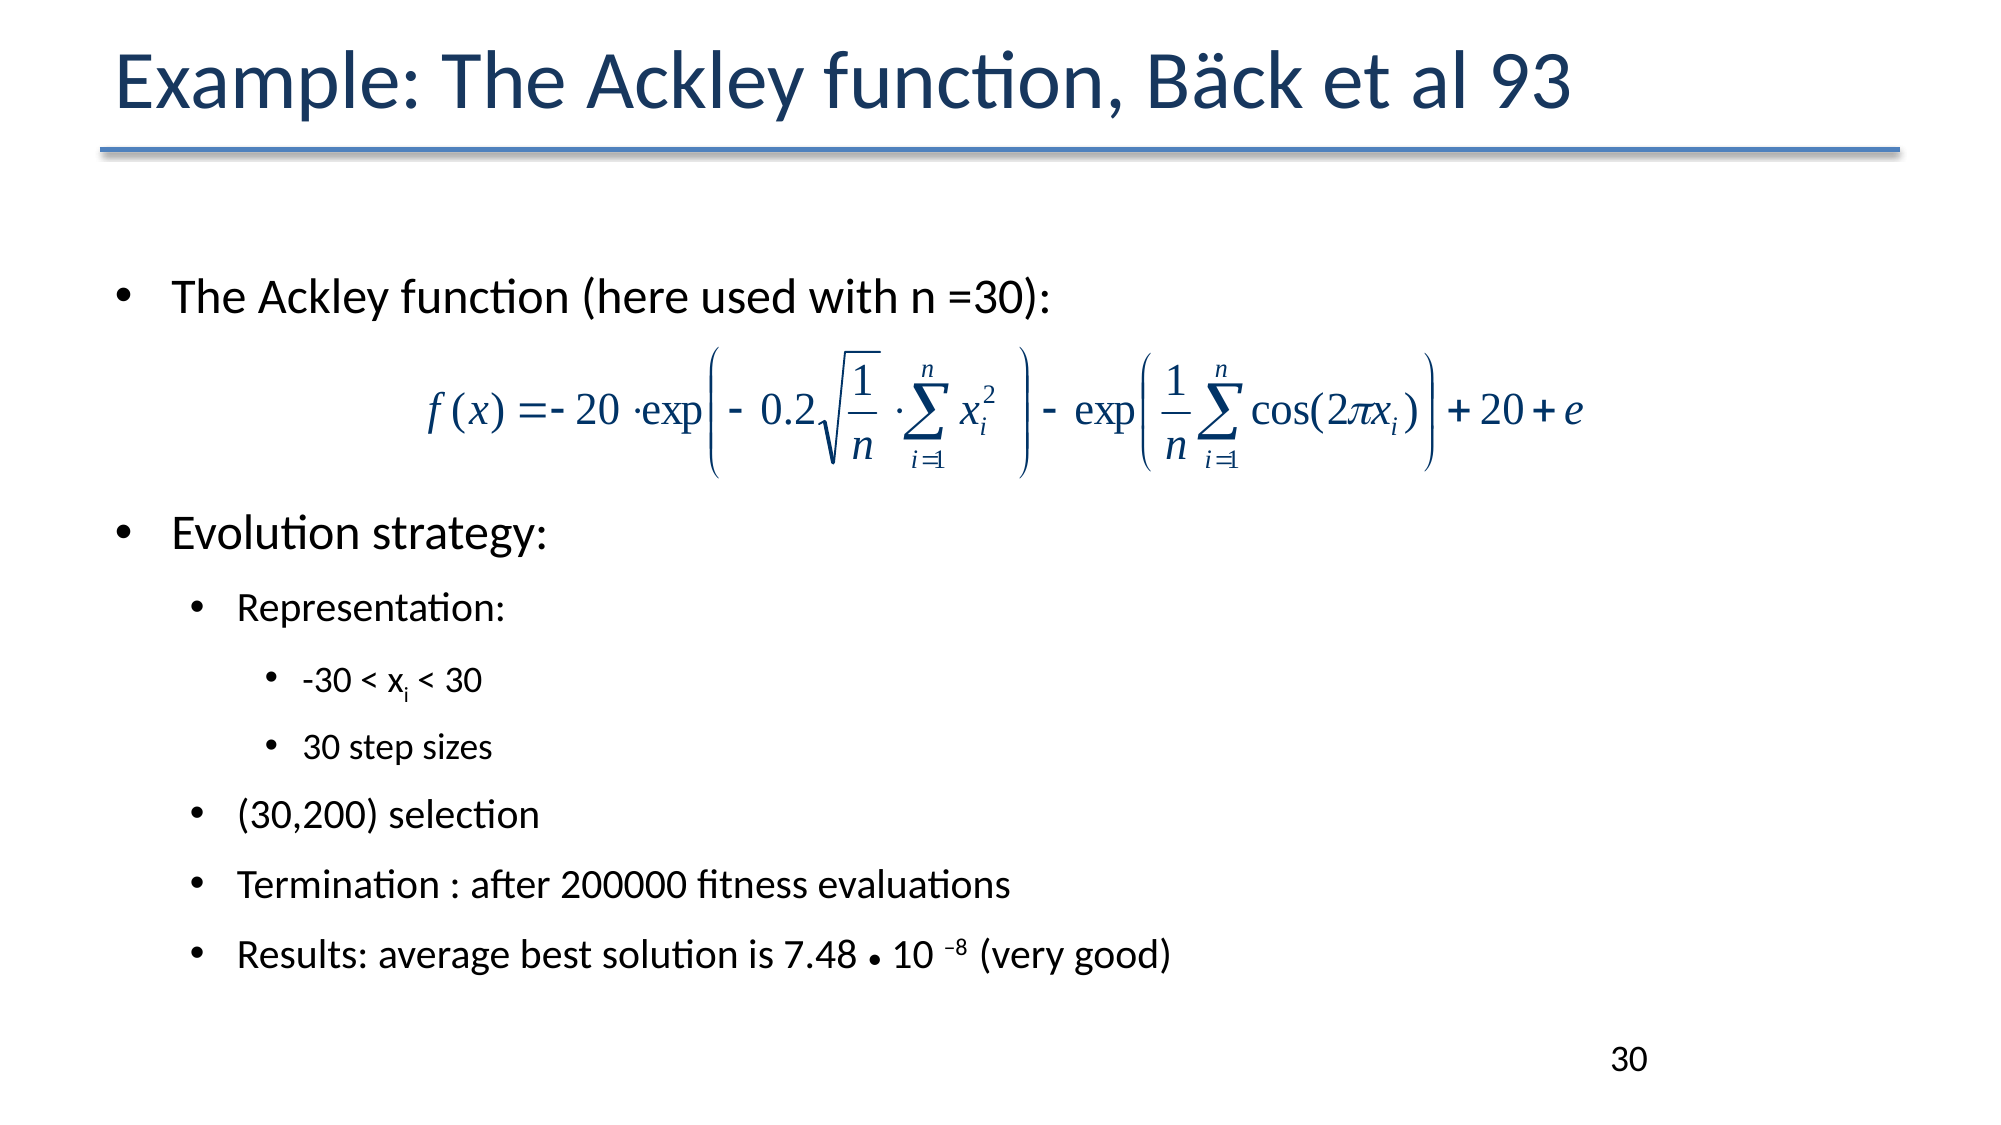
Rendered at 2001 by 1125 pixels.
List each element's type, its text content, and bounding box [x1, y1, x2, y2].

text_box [412, 336, 1588, 487]
list The Ackley function (here used with n =30): Evolution strategy: Representation: -30 < xi < 30 30 step sizes (30,200) selection Termination : after 200000 fitness evaluations Results: average best solution is 7.48 • 10 –8 (very good) [99, 262, 1900, 1060]
slide_number 30 [1595, 1026, 1750, 1109]
title Example: The Ackley function, Bäck et al 93 [99, 3, 1900, 147]
